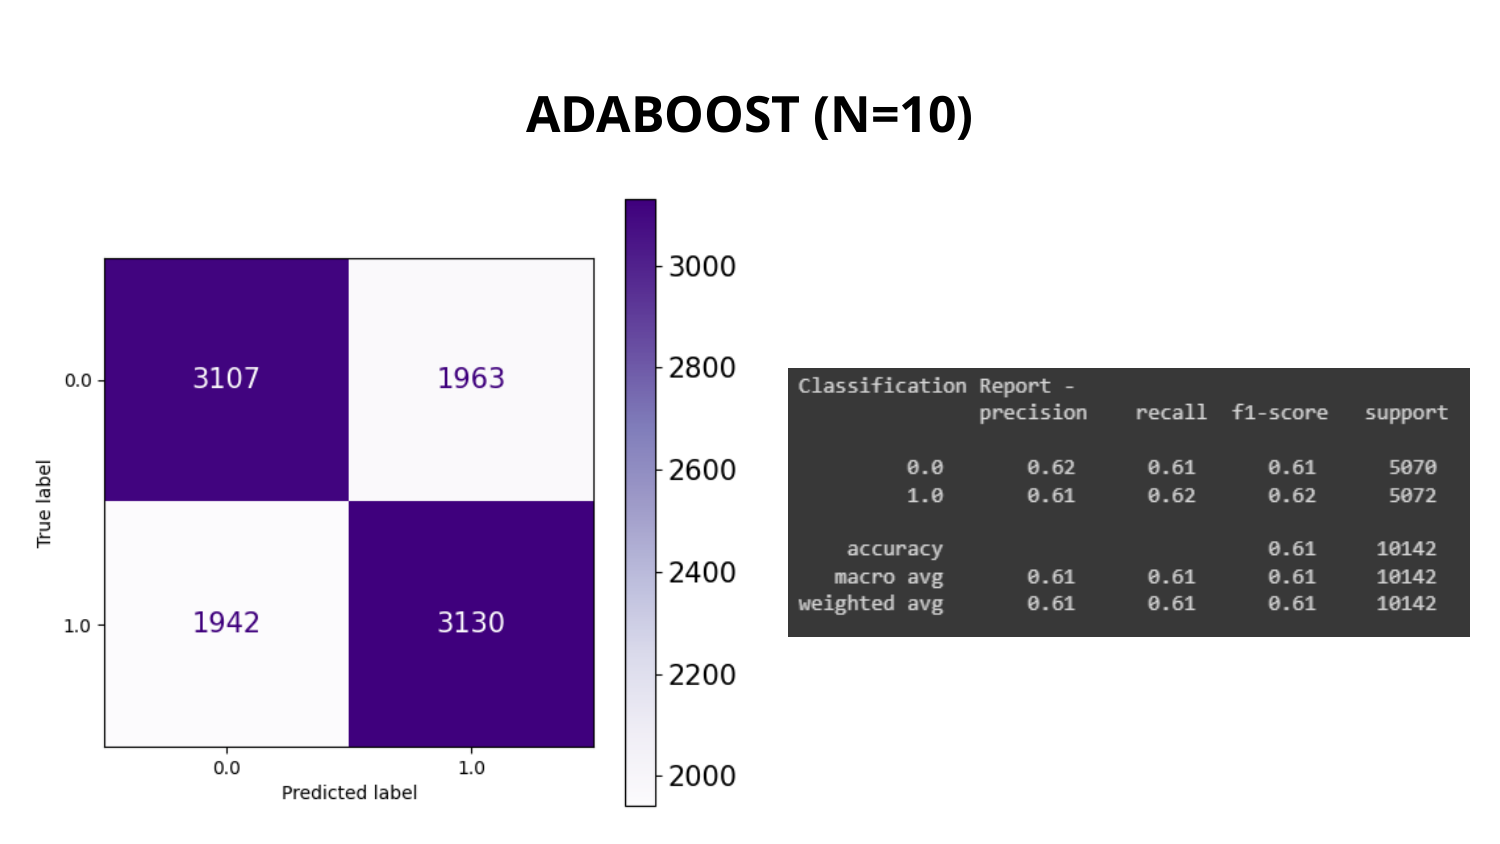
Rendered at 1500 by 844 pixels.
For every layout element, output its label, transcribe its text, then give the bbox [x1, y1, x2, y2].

title ADABOOST (N=10) [75, 67, 1425, 162]
picture [24, 185, 750, 819]
picture [787, 367, 1470, 638]
